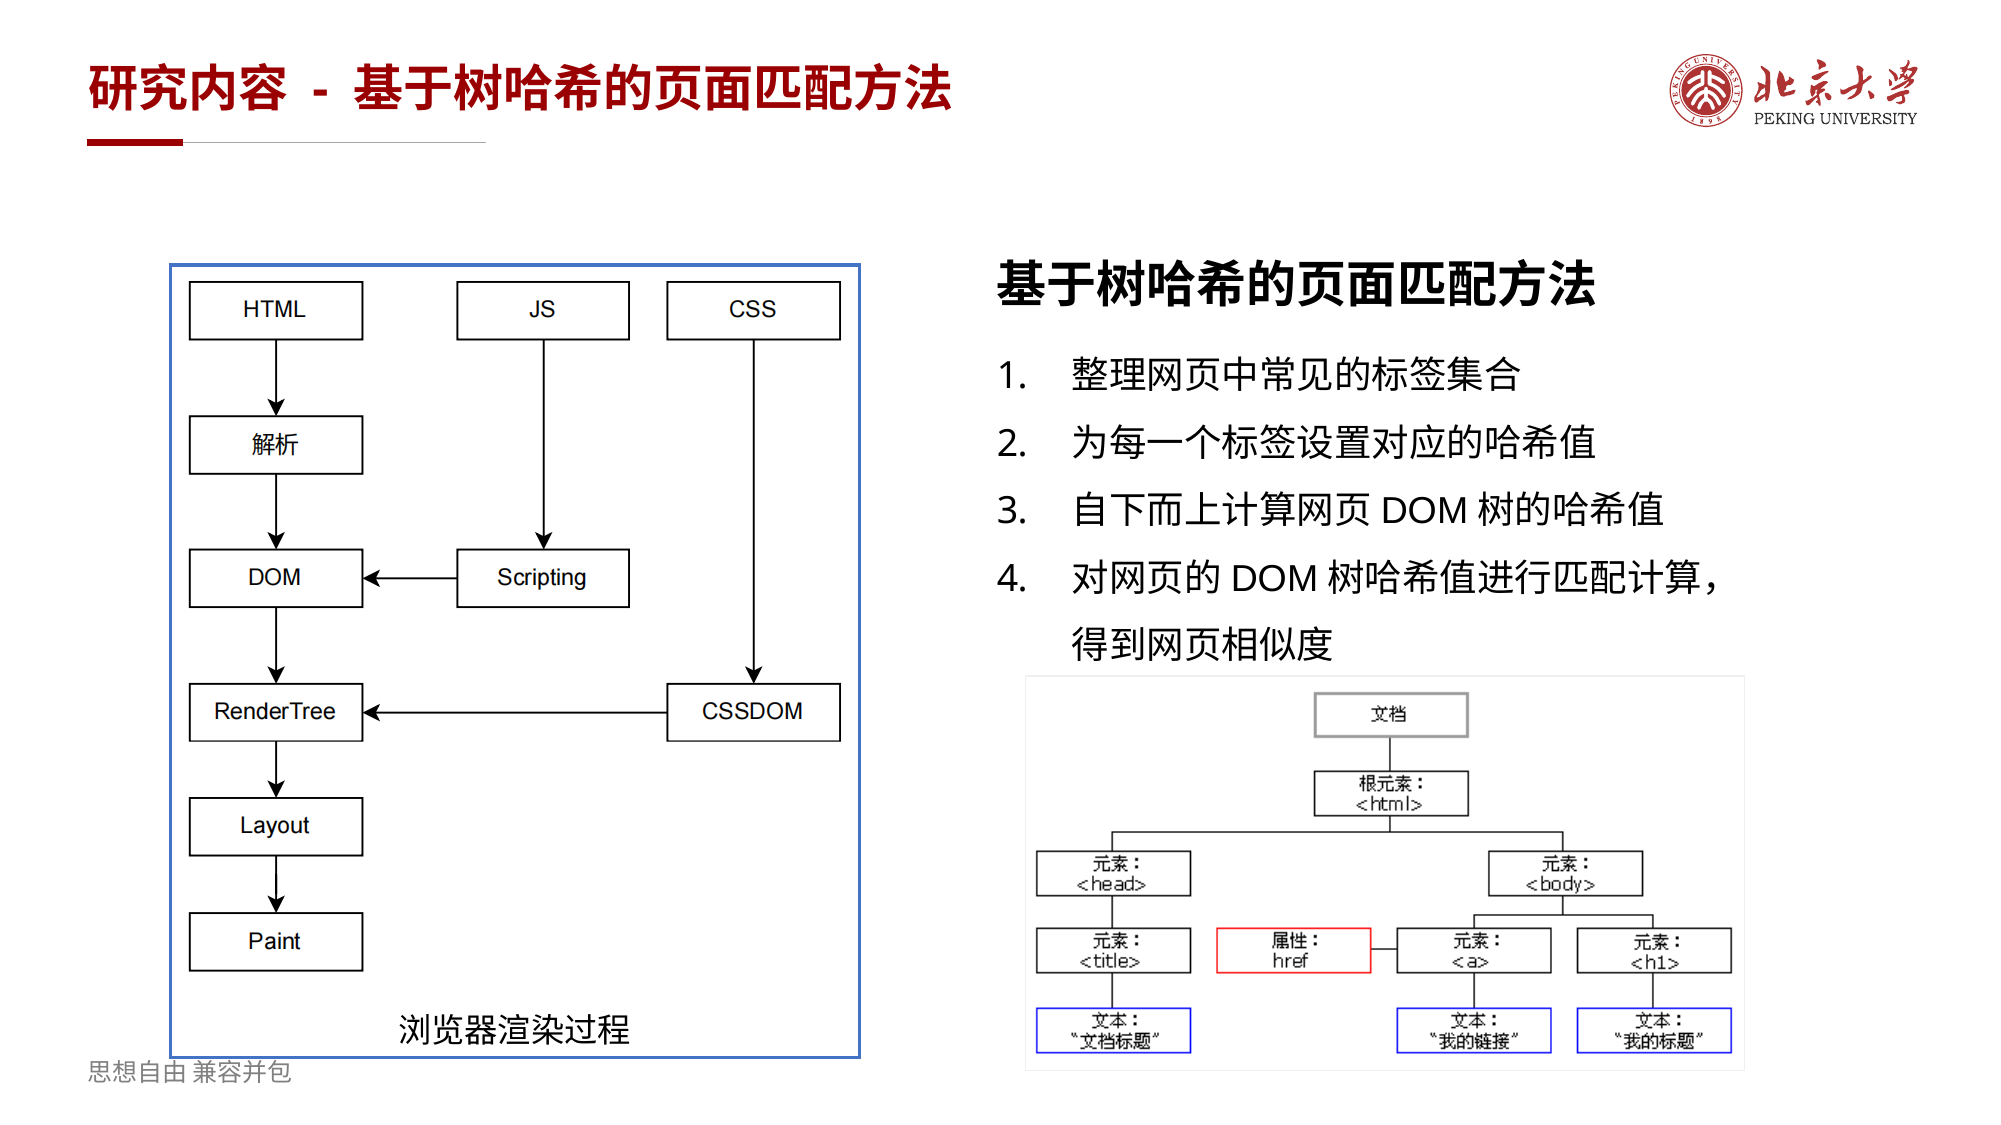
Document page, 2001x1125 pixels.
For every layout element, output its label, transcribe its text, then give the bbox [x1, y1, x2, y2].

text_box 整理网页中常见的标签集合 为每一个标签设置对应的哈希值 自下而上计算网页DOM树的哈希值 对网页的DOM树哈希值进行匹配计算，得到网页相似度 [982, 321, 1744, 674]
text_box 浏览器渲染过程 [353, 1002, 677, 1057]
text_box 基于树哈希的页面匹配方法 [982, 245, 1649, 321]
picture [185, 277, 842, 974]
picture [1026, 676, 1744, 1070]
text_box 研究内容 - 基于树哈希的页面匹配方法 [74, 49, 1085, 184]
text_box [169, 264, 860, 1059]
